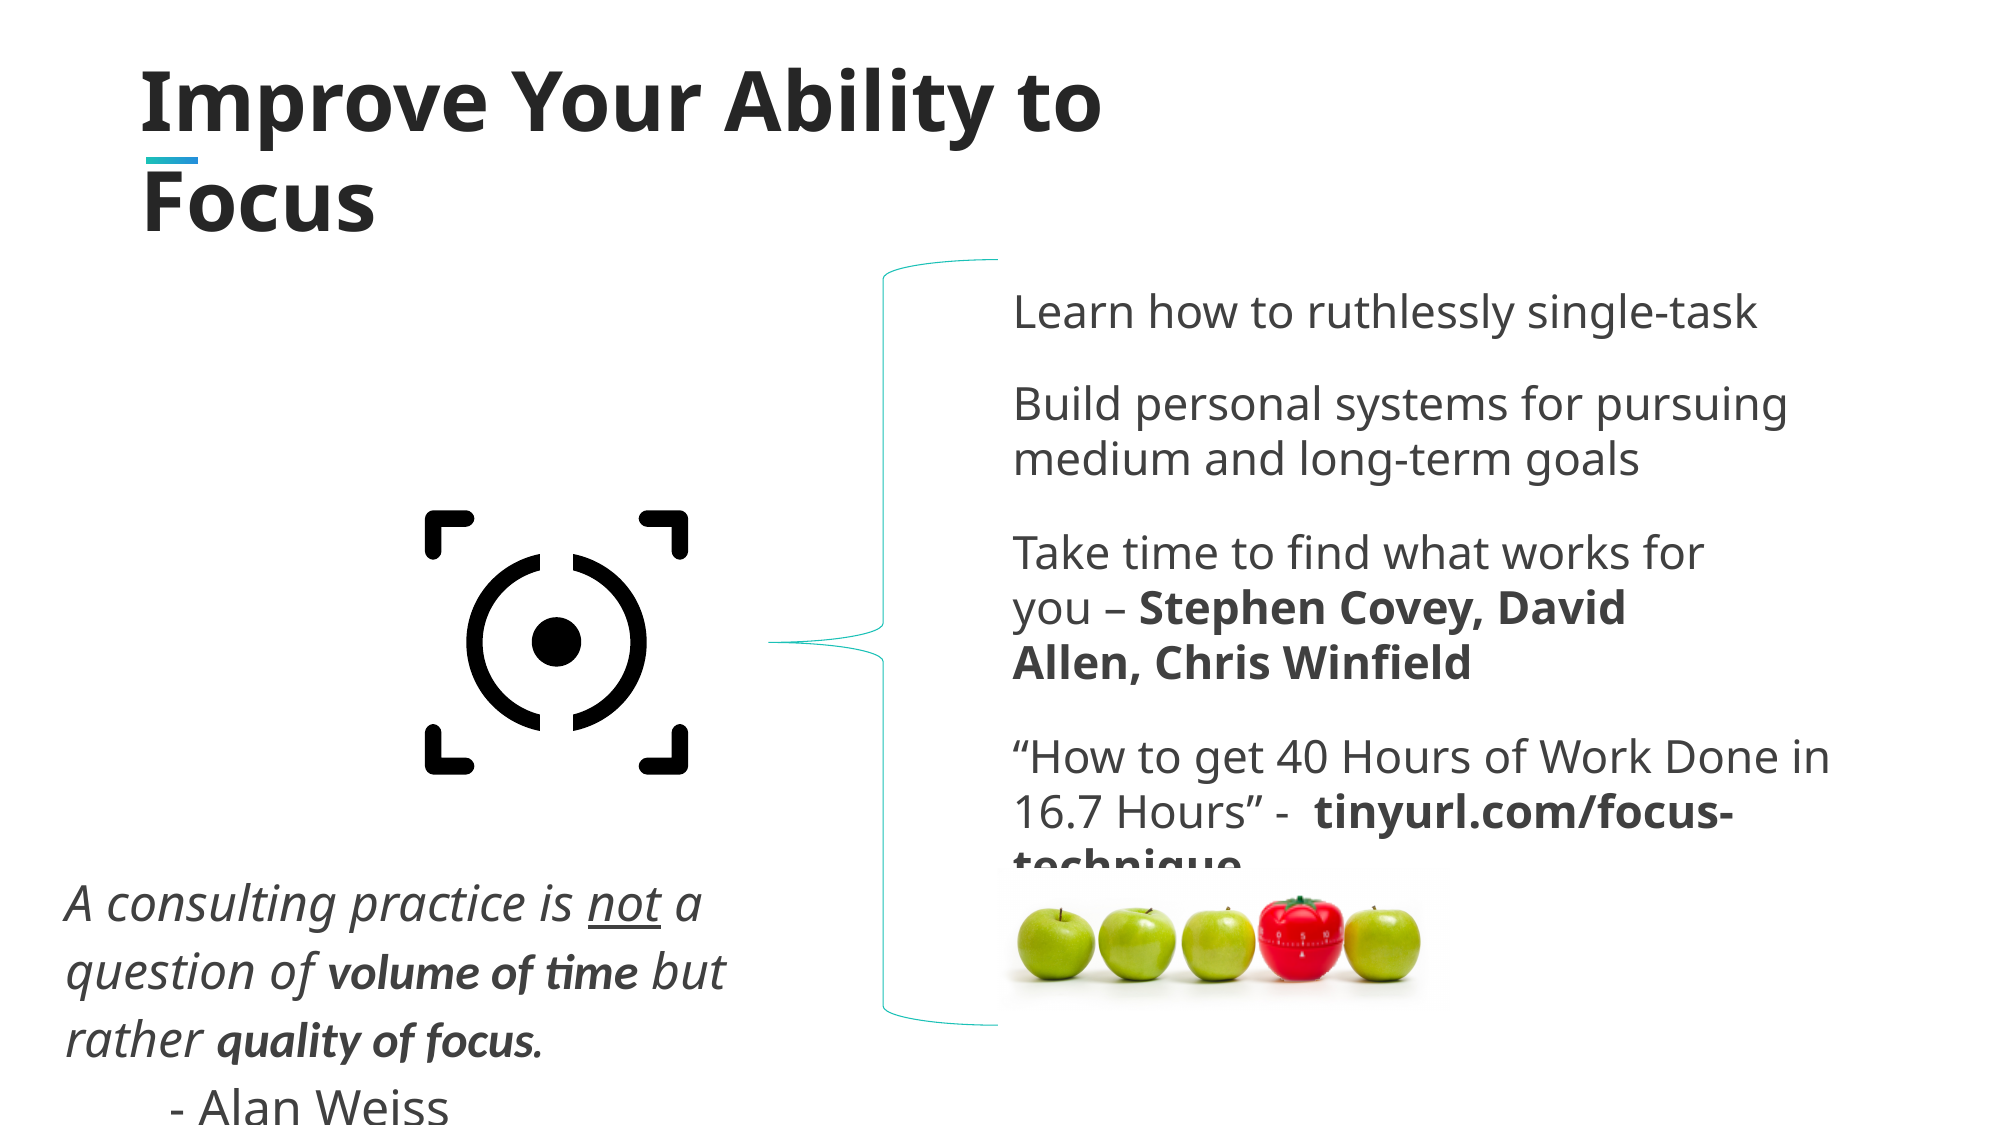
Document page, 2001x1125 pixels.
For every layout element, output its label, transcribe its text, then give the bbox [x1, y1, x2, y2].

text_box Improve Your Ability to Focus [126, 40, 1306, 256]
text_box [144, 155, 199, 166]
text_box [424, 510, 689, 775]
text_box “How to get 40 Hours of Work Done in 16.7 Hours” - tinyurl.com/focus-technique [997, 720, 1866, 900]
text_box A consulting practice is not a question of volume of time but rather quality of focus. - Alan Weiss [51, 855, 849, 1011]
text_box Learn how to ruthlessly single-task [997, 274, 1781, 345]
text_box Build personal systems for pursuing medium and long-term goals [997, 367, 1857, 493]
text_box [997, 868, 1450, 1011]
text_box Take time to find what works for you – Stephen Covey, David Allen, Chris Winfield [997, 516, 1765, 696]
text_box [768, 259, 998, 1026]
